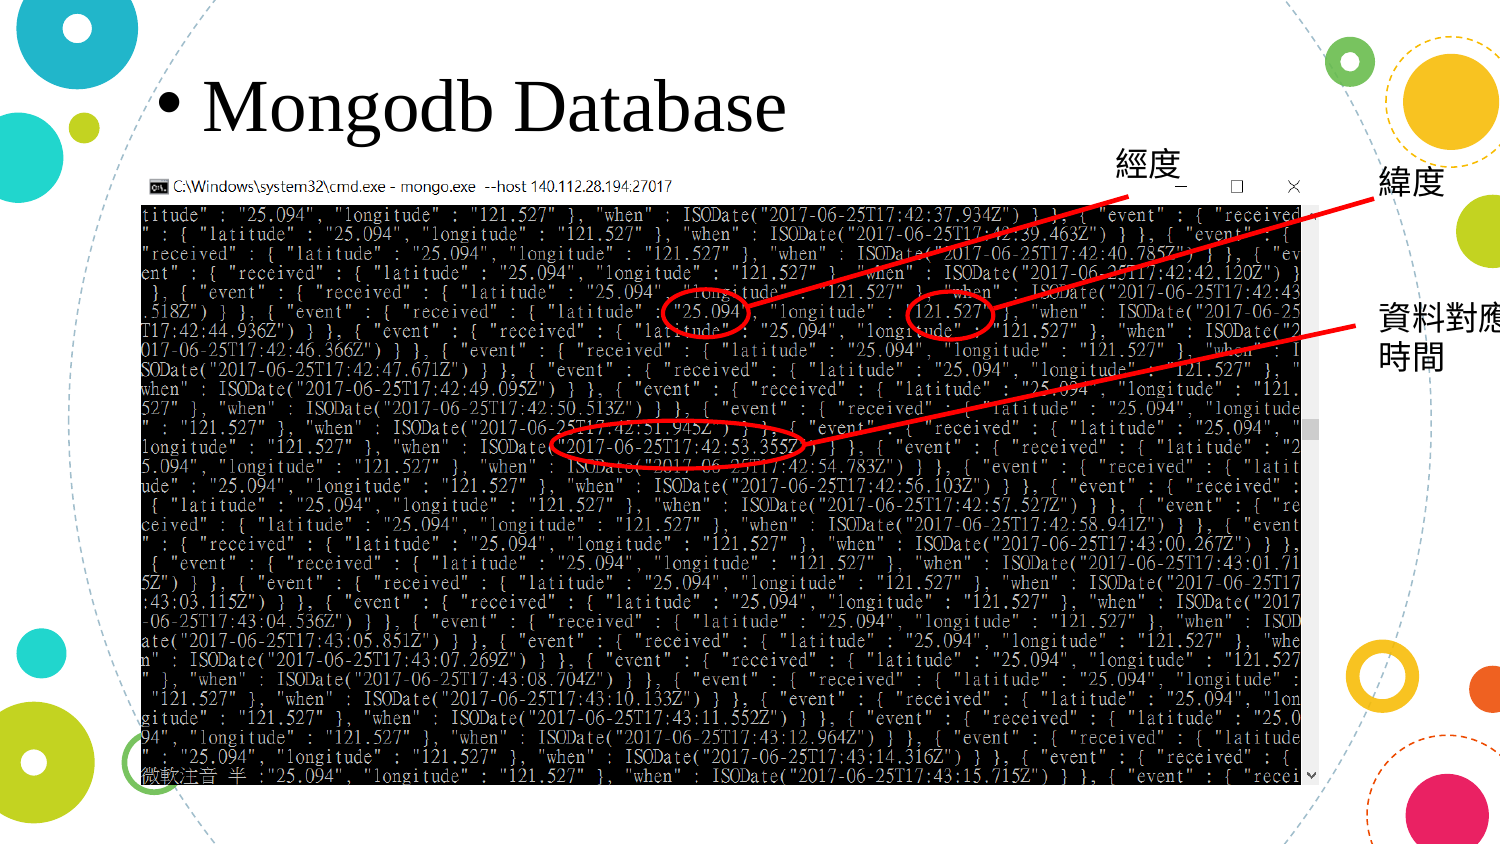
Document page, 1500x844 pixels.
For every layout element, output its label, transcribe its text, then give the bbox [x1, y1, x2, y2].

text_box 資料對應時間 [1364, 289, 1500, 384]
text_box 緯度 [1364, 154, 1500, 209]
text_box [804, 325, 1356, 445]
text_box Mongodb Database [141, 49, 994, 154]
text_box 經度 [1100, 135, 1268, 170]
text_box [993, 198, 1375, 309]
picture [141, 172, 1319, 785]
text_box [748, 196, 1129, 307]
